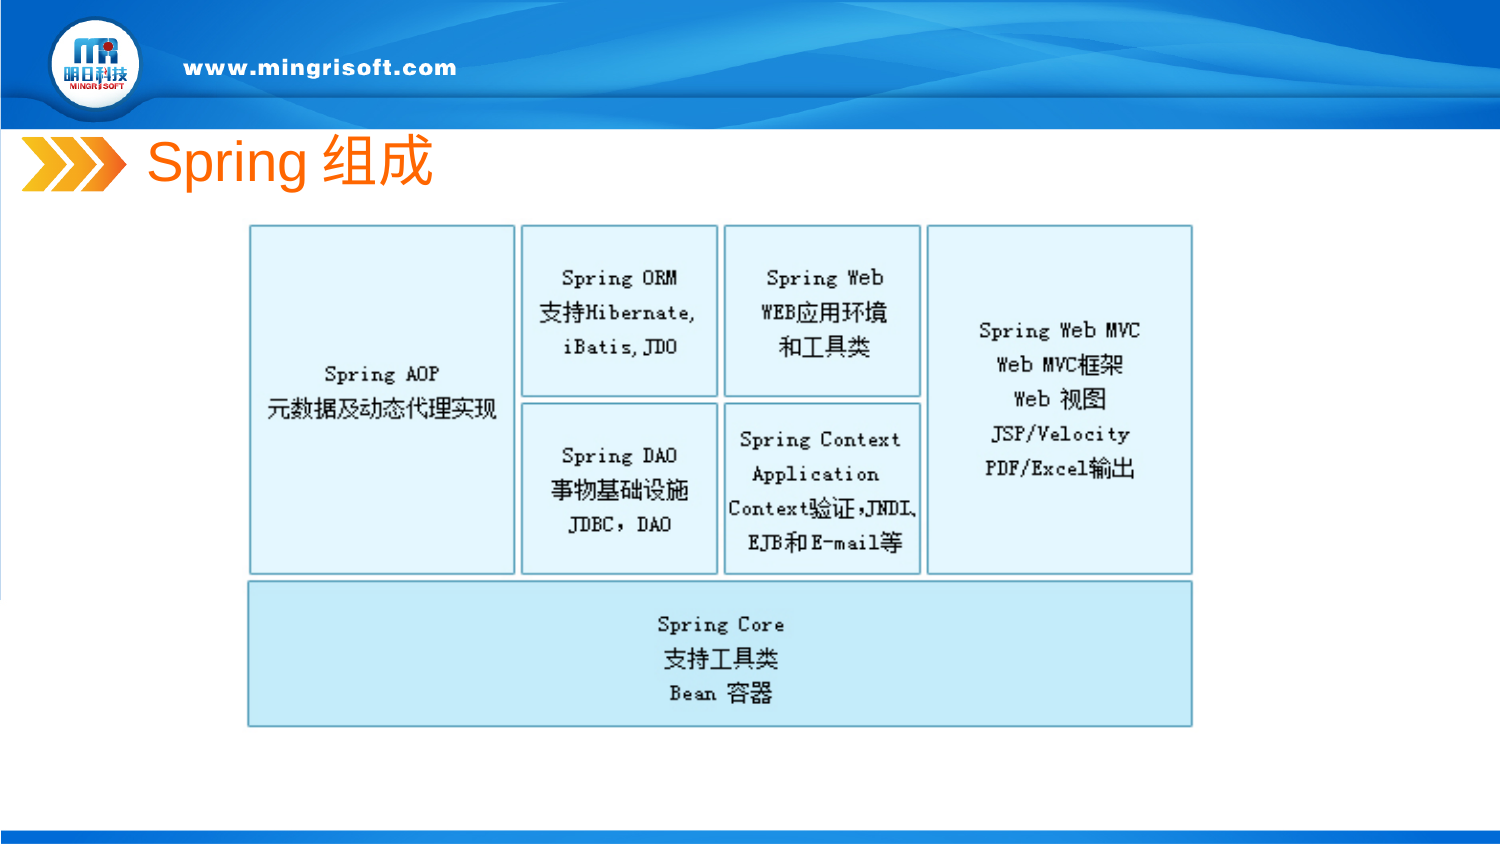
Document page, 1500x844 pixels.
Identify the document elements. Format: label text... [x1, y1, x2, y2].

text_box Spring组成 [134, 100, 657, 217]
picture [0, 0, 1500, 844]
